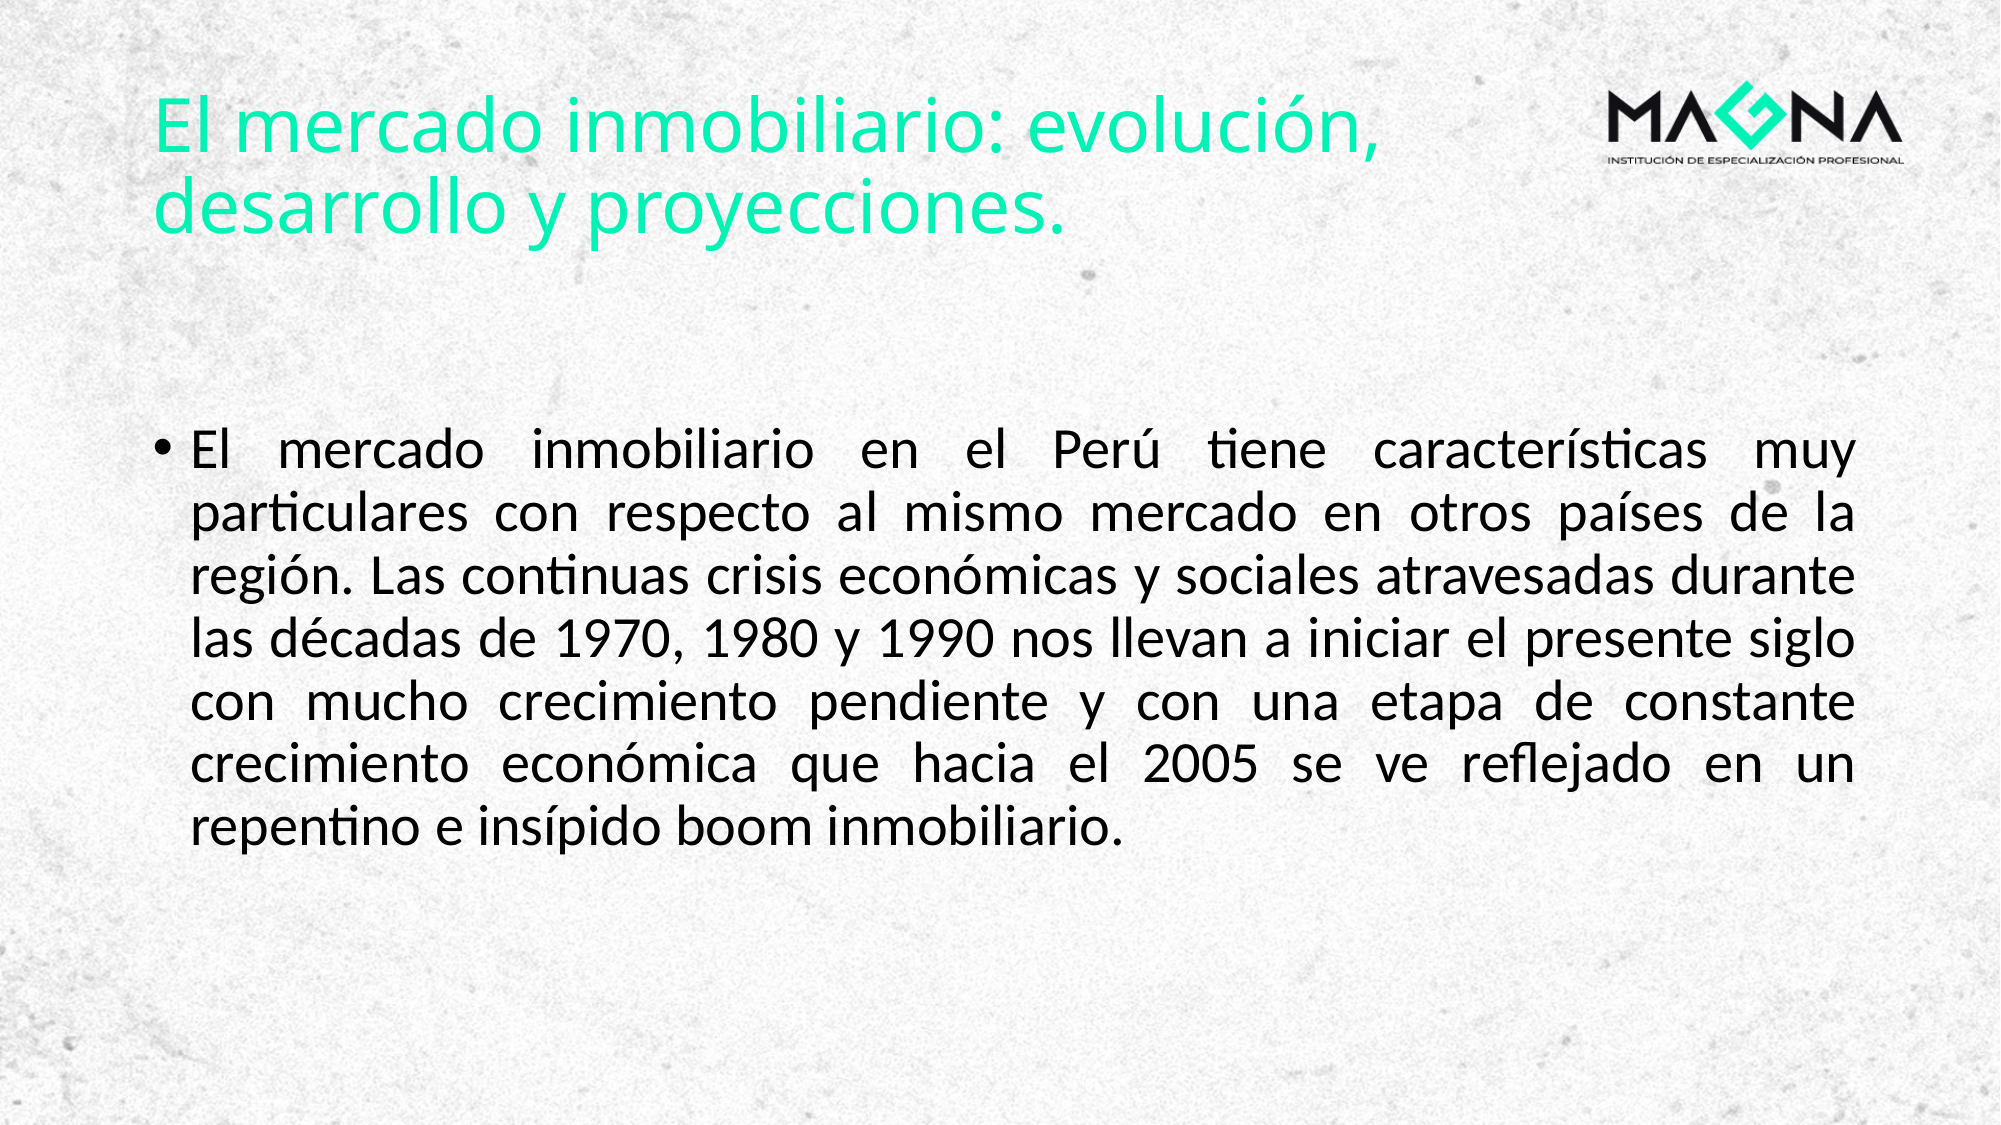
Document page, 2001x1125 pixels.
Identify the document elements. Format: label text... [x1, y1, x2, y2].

picture [0, 0, 2001, 1125]
title El mercado inmobiliario: evolución, desarrollo y proyecciones. [137, 59, 1581, 278]
list El mercado inmobiliario en el Perú tiene características muy particulares con respecto al mismo mercado en otros países de la región. Las continuas crisis económicas y sociales atravesadas durante las décadas de 1970, 1980 y 1990 nos llevan a iniciar el presente siglo con mucho crecimiento pendiente y con una etapa de constante crecimiento económica que hacia el 2005 se ve reflejado en un repentino e insípido boom inmobiliario. [137, 410, 1873, 1016]
